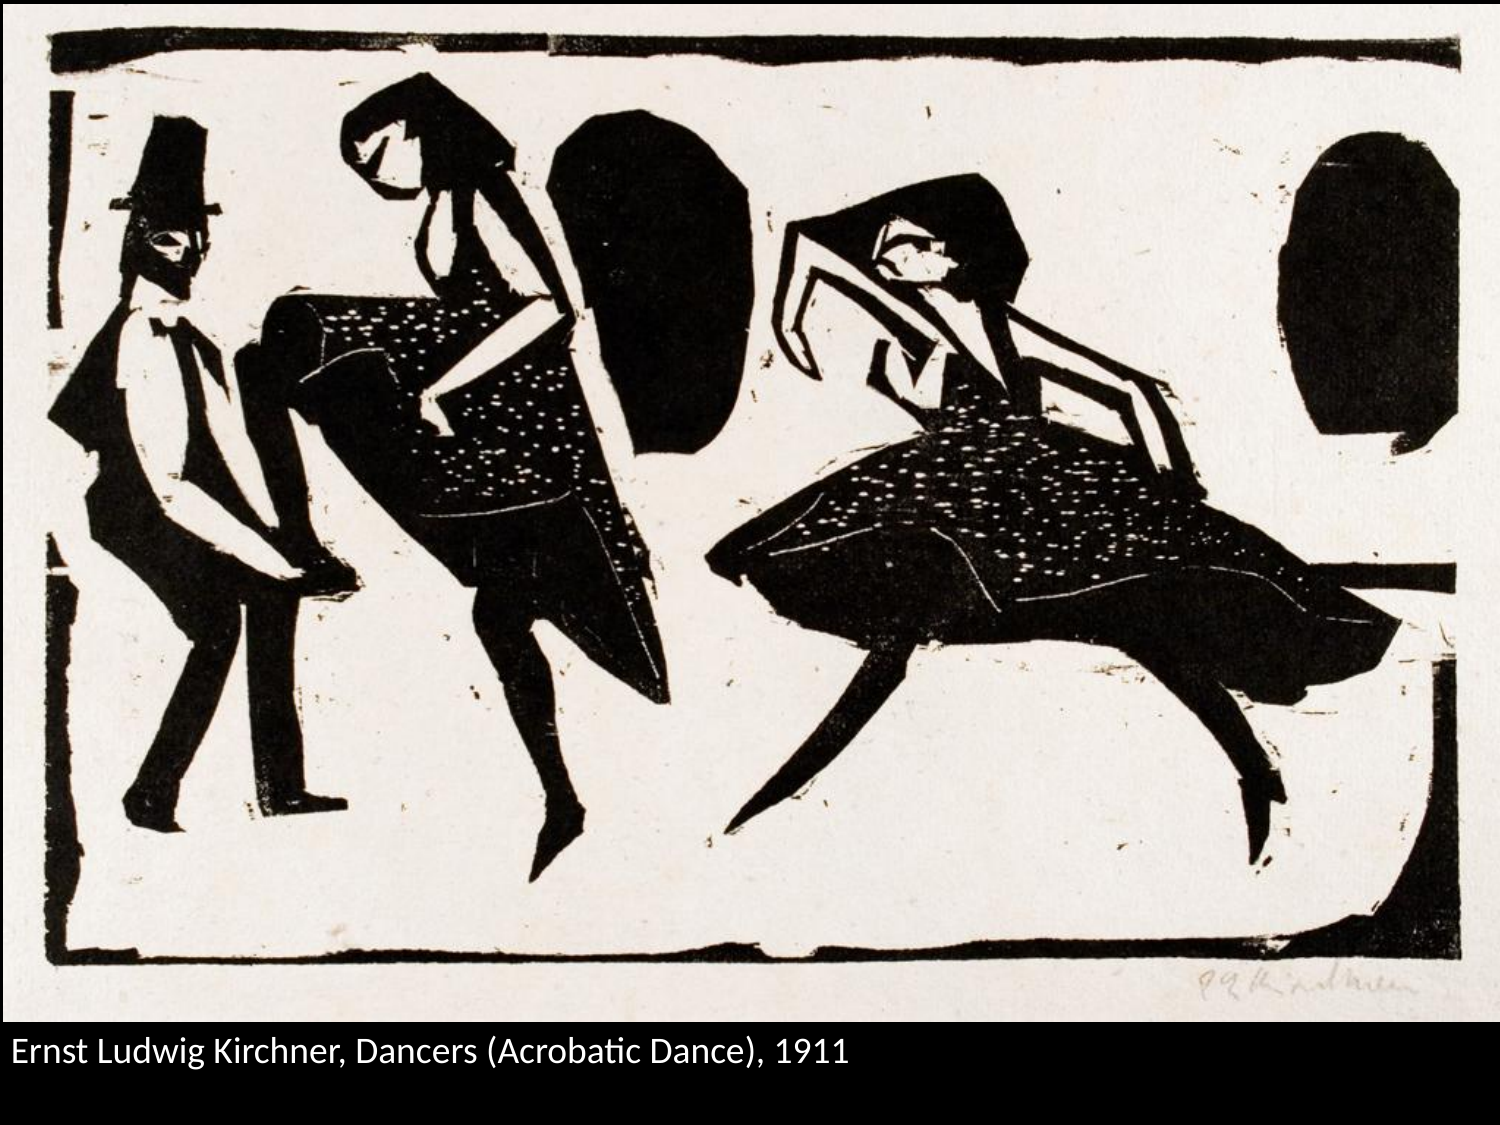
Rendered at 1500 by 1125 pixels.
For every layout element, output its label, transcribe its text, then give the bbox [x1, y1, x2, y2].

picture [3, 4, 1500, 1022]
text_box Ernst Ludwig Kirchner, Dancers (Acrobatic Dance), 1911 [0, 1028, 1500, 1079]
